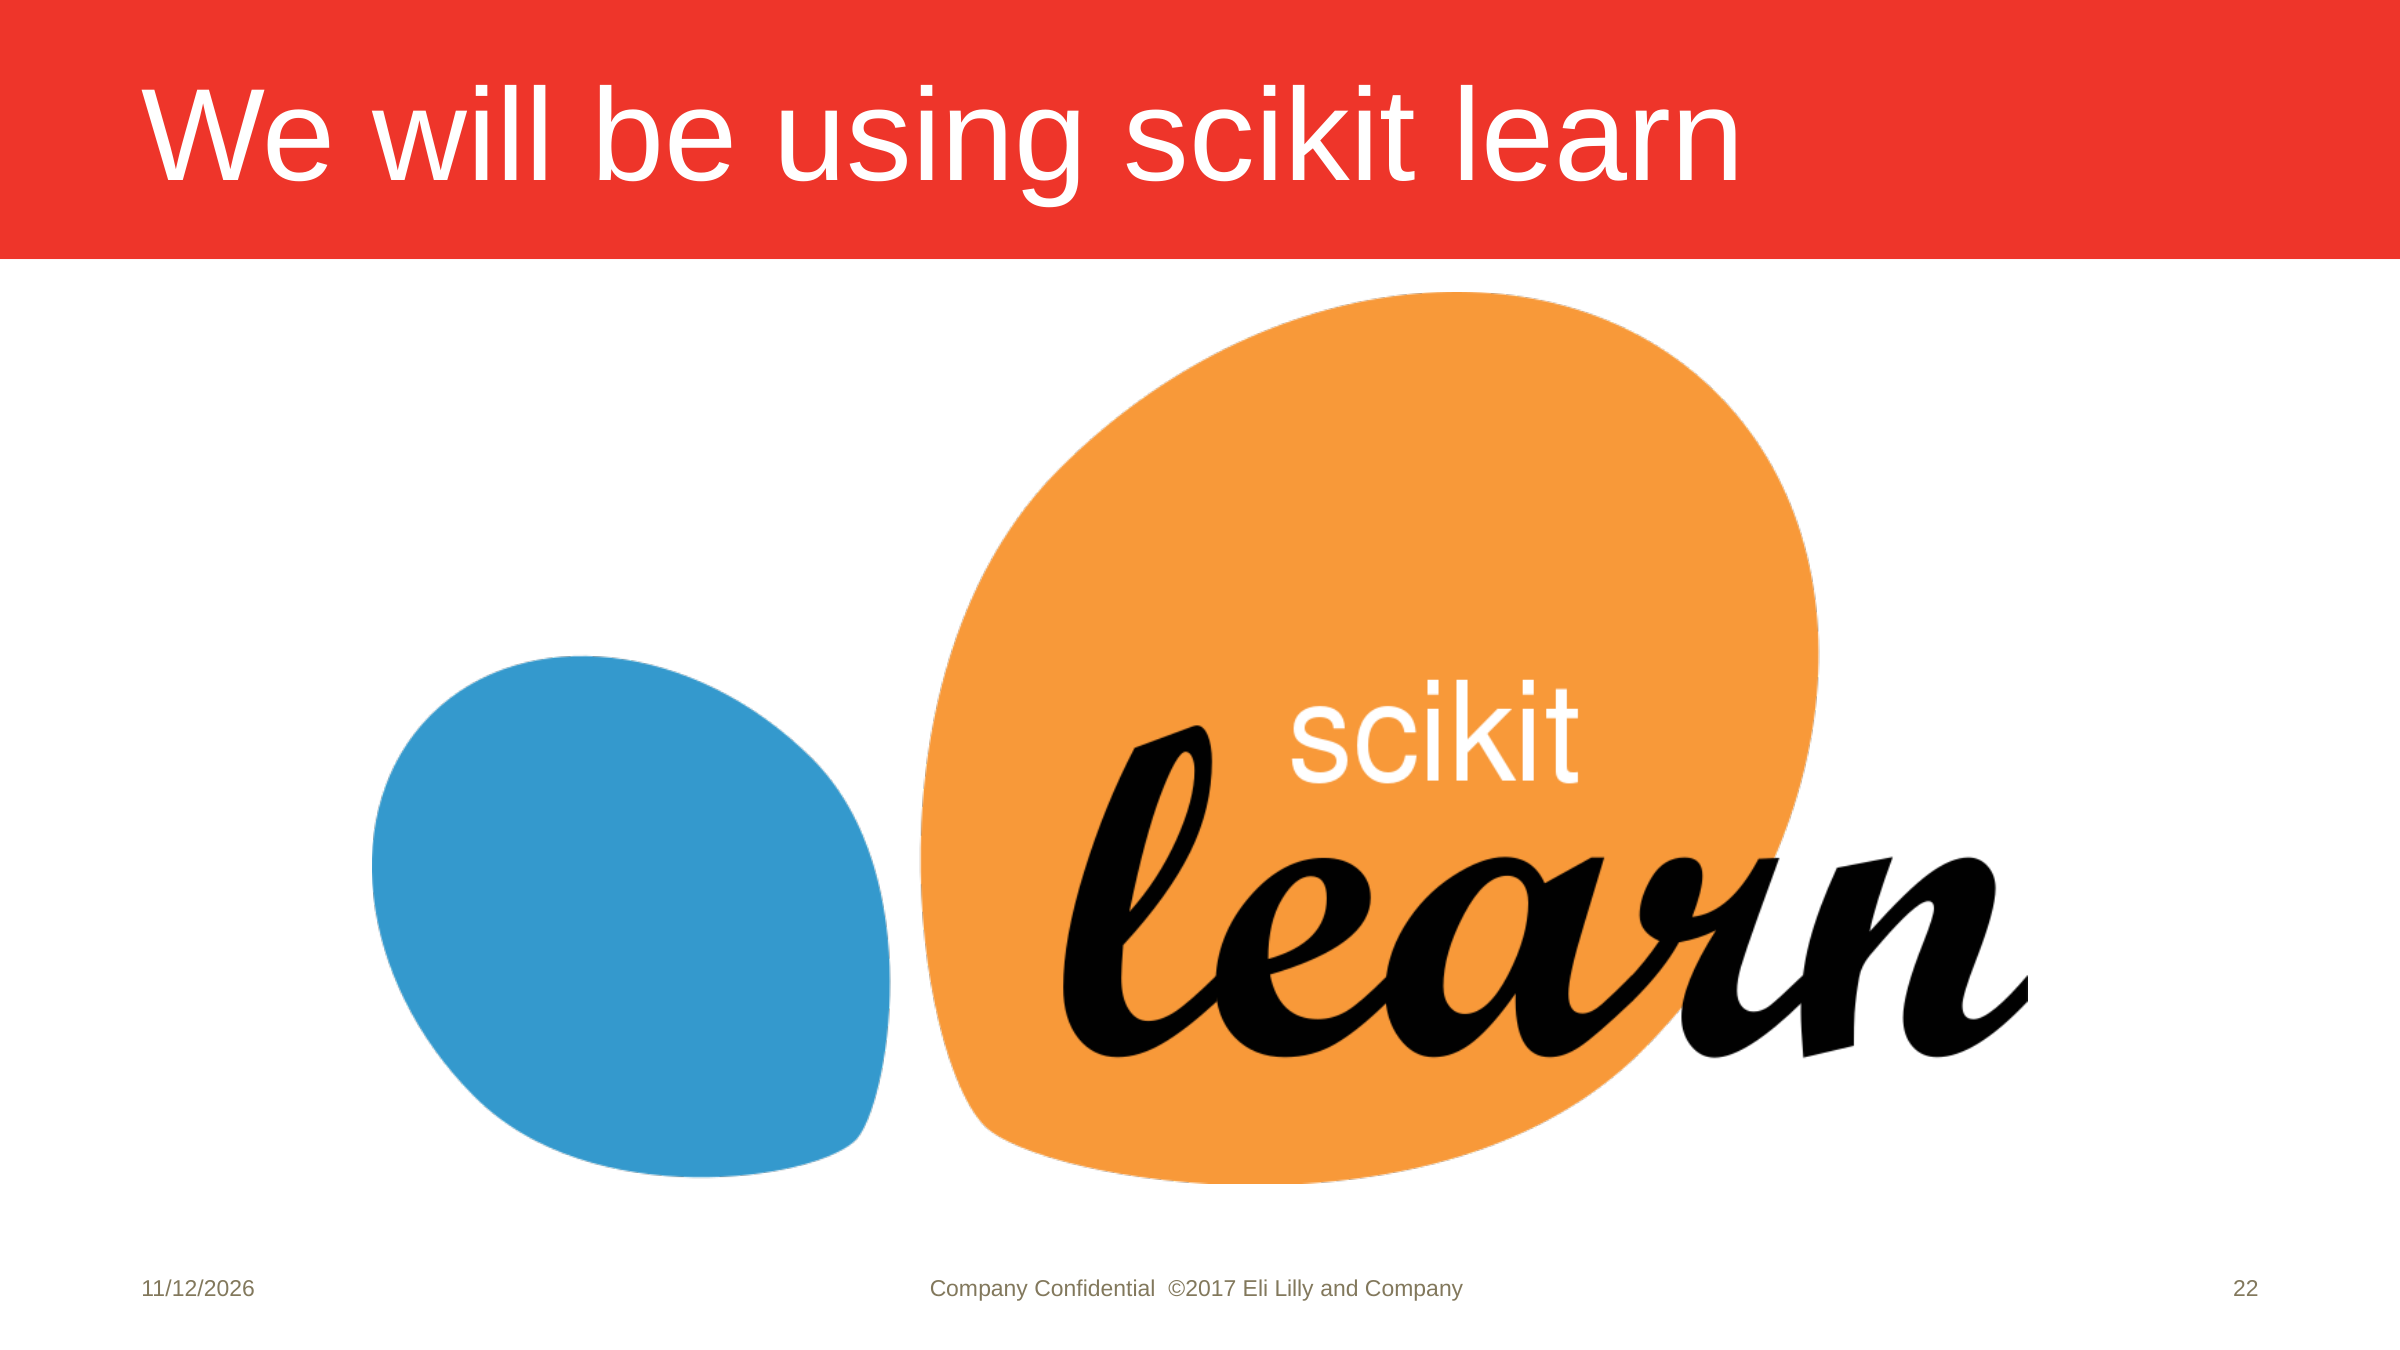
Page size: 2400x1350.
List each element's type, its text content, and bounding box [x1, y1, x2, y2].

picture [0, 0, 2400, 1350]
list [372, 291, 2028, 1184]
slide_number 22 [1719, 1251, 2280, 1324]
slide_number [120, 1251, 680, 1324]
title We will be using scikit learn [120, 15, 2280, 241]
footer Company Confidential ©2017 Eli Lilly and Company [819, 1251, 1580, 1324]
